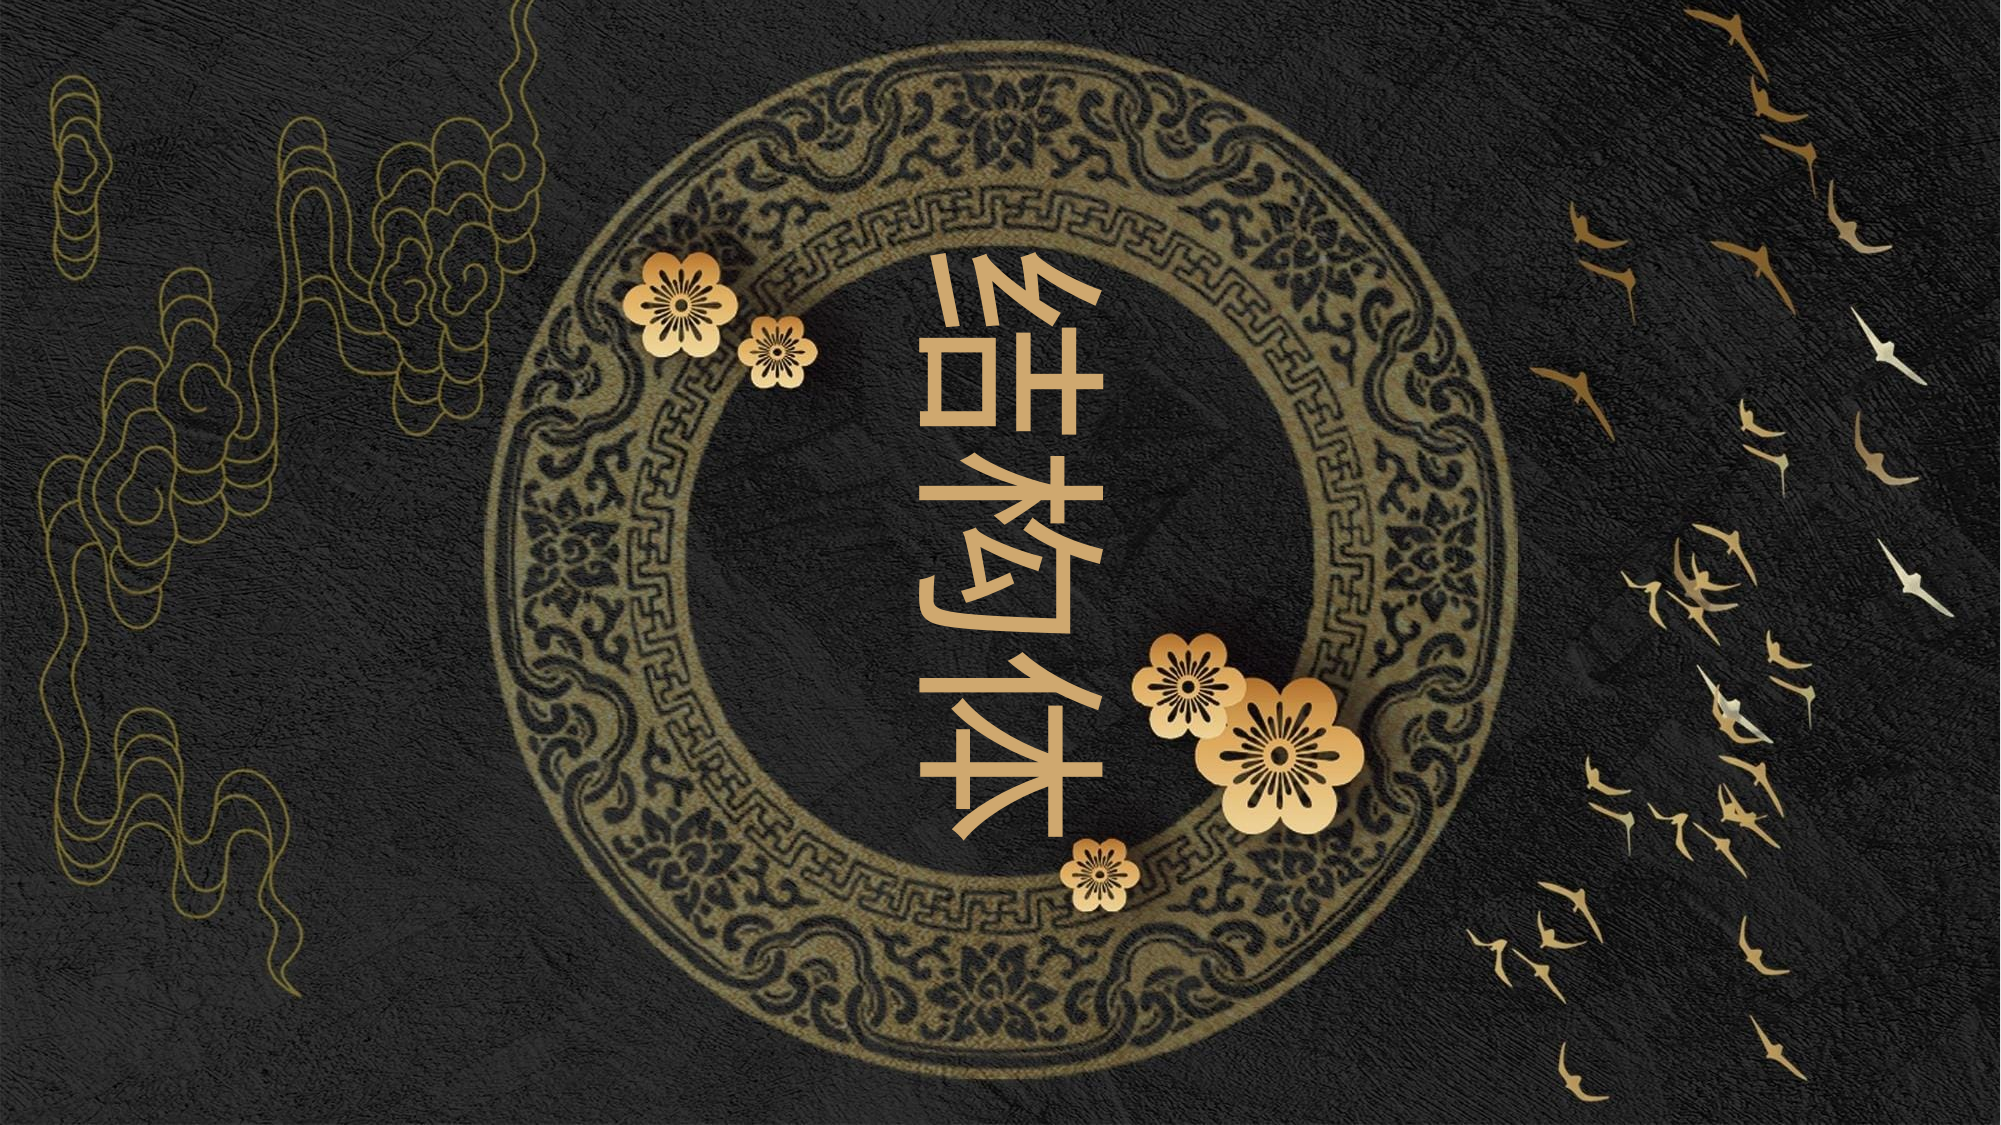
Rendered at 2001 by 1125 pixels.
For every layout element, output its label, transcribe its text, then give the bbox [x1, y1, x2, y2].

text_box 结构体 [869, 77, 1143, 1016]
picture [0, 0, 2001, 1125]
